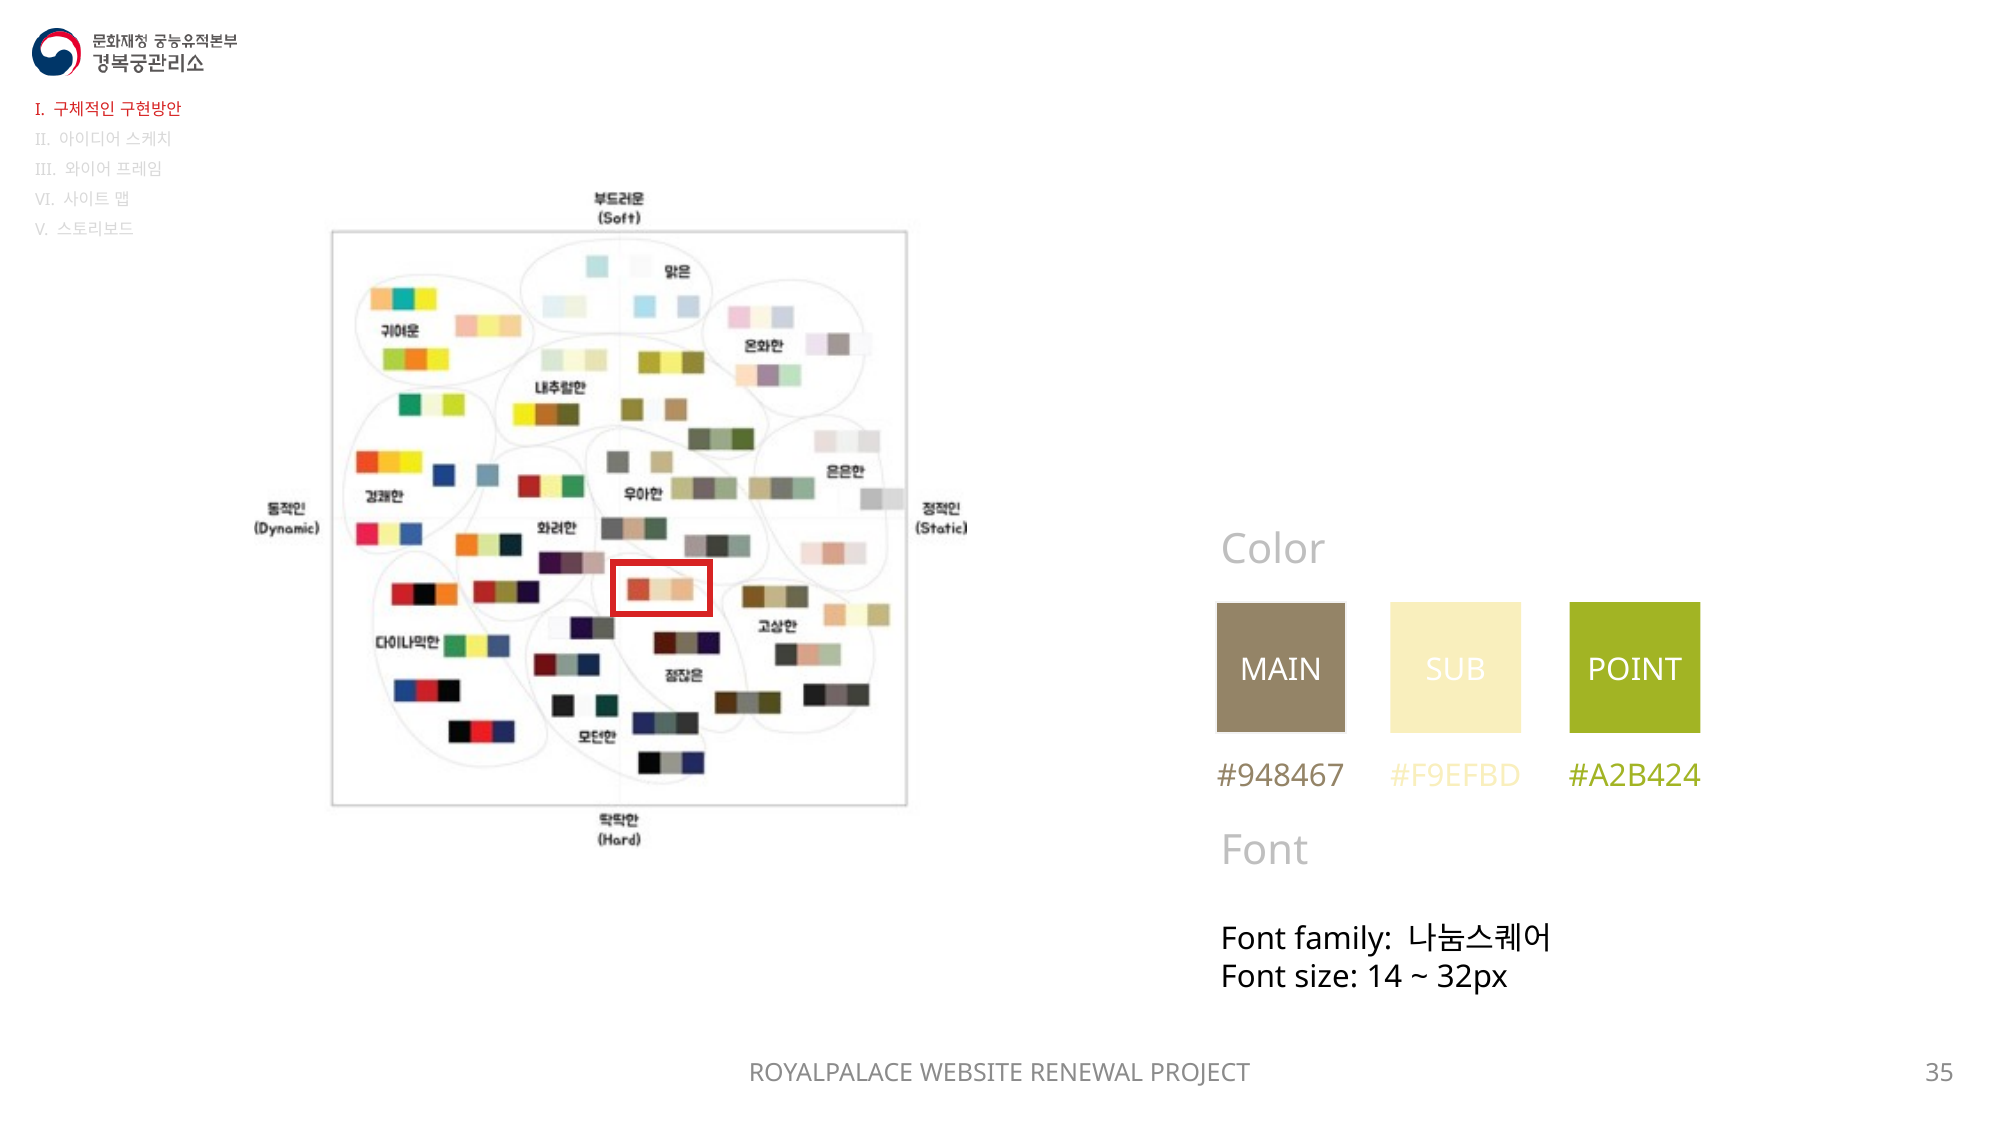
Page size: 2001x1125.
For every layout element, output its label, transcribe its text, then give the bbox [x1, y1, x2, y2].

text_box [1180, 514, 1858, 1002]
picture [254, 191, 967, 849]
picture [31, 28, 238, 76]
text_box I. 구체적인 구현방안 II. 아이디어 스케치 III. 와이어 프레임 VI. 사이트 맵 V. 스토리보드 [20, 81, 197, 247]
footer ROYALPALACE WEBSITE RENEWAL PROJECT [662, 1043, 1338, 1104]
slide_number 35 [1518, 1043, 1969, 1104]
